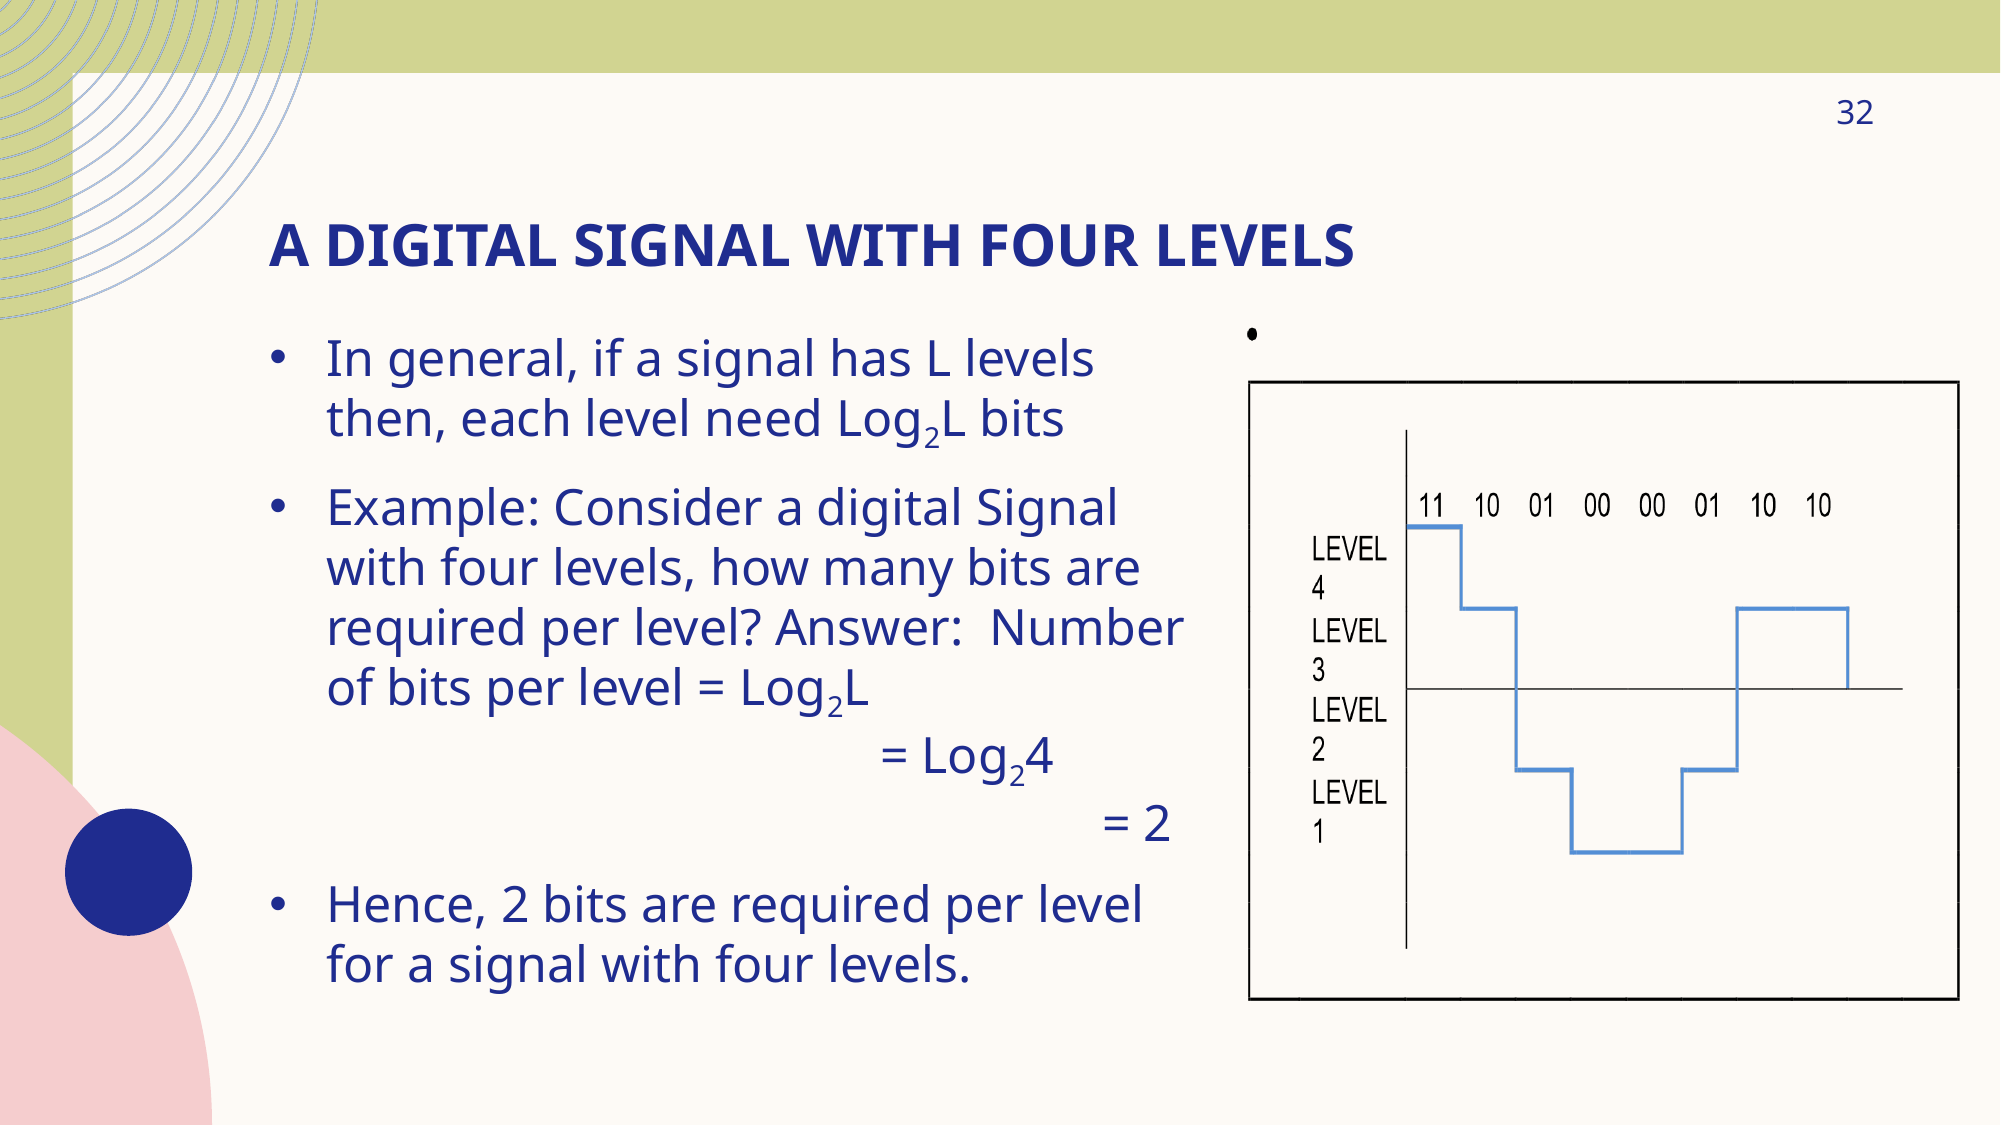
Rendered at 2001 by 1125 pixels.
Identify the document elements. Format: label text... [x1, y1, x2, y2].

list In general, if a signal has L levels then, each level need Log2L bits Example: Consider a digital Signal with four levels, how many bits are required per level? Answer: Number of bits per level = Log2L = Log24 = 2 Hence, 2 bits are required per level for a signal with four levels. [254, 326, 1211, 1028]
title A digital signal with four levels [254, 173, 1685, 278]
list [1246, 326, 1960, 1001]
picture [0, 0, 2001, 785]
slide_number 32 [1712, 75, 1875, 153]
